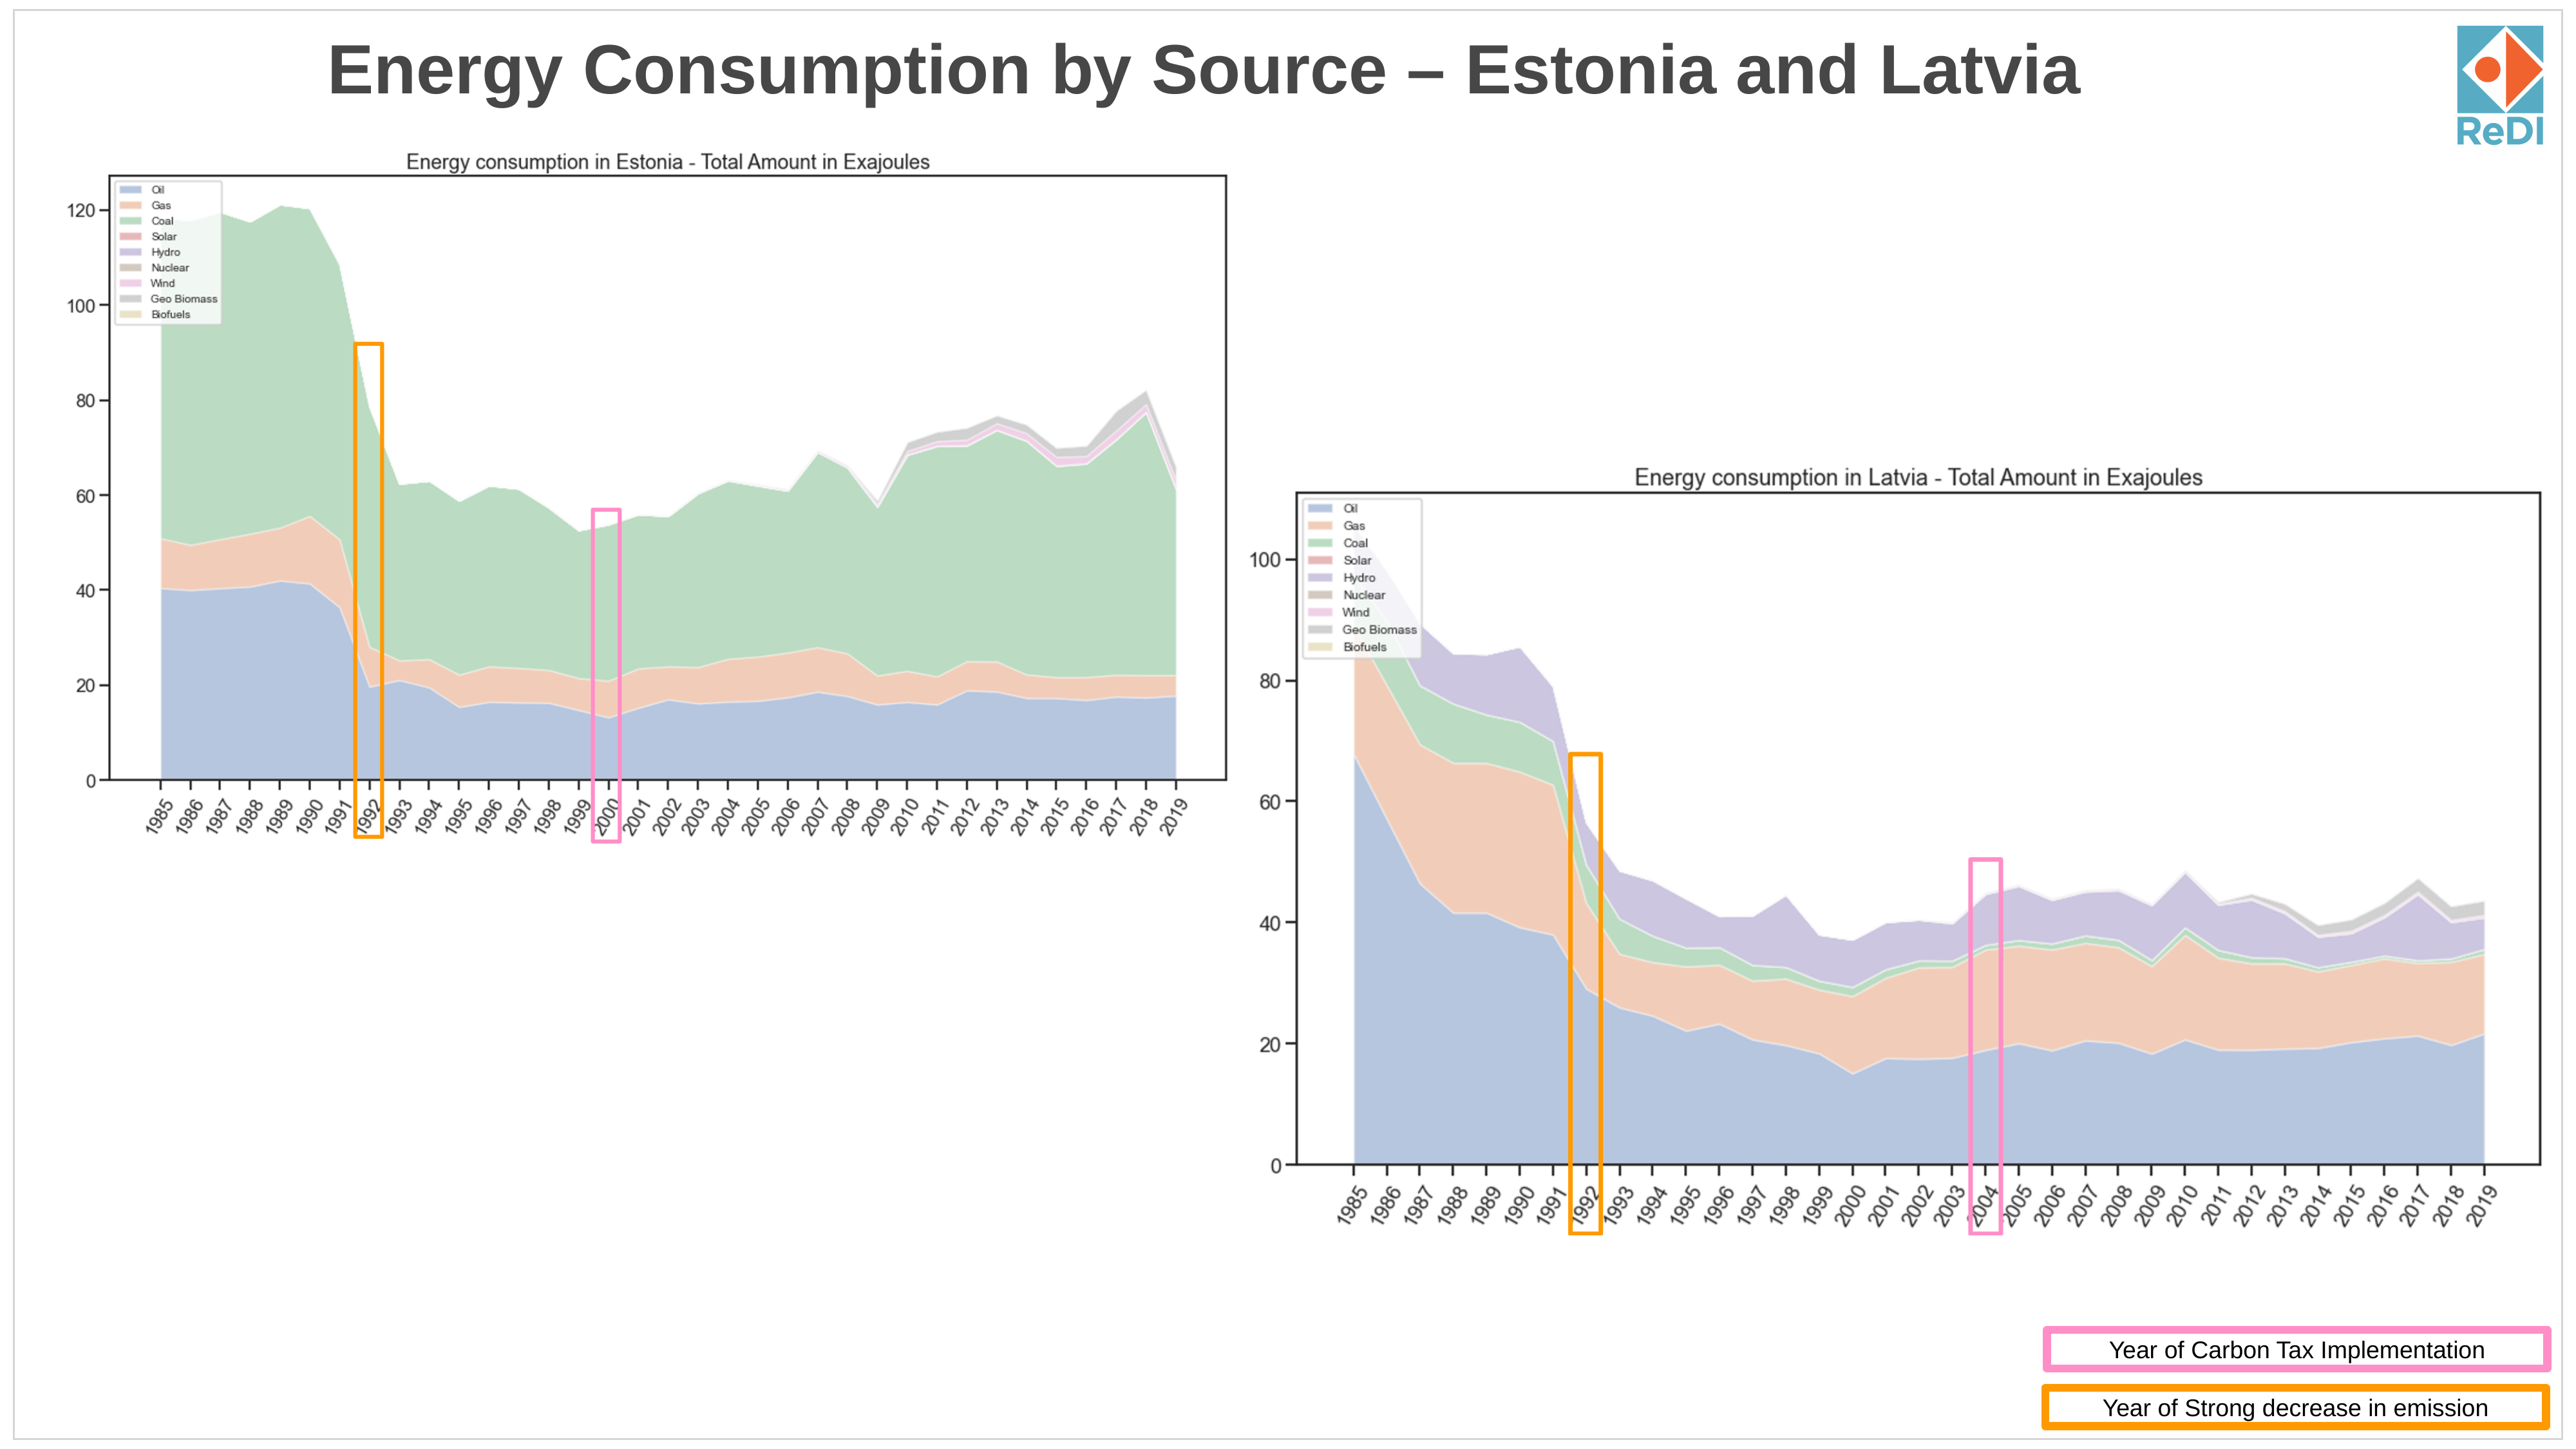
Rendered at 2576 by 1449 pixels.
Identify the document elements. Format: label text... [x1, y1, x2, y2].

text_box Year of Strong decrease in emission [2045, 1387, 2546, 1426]
text_box Energy Consumption by Source – Estonia and Latvia [322, 0, 2145, 113]
picture [59, 142, 1234, 846]
picture [1246, 457, 2545, 1238]
text_box Year of Carbon Tax Implementation [2047, 1330, 2548, 1368]
picture [2452, 20, 2549, 153]
